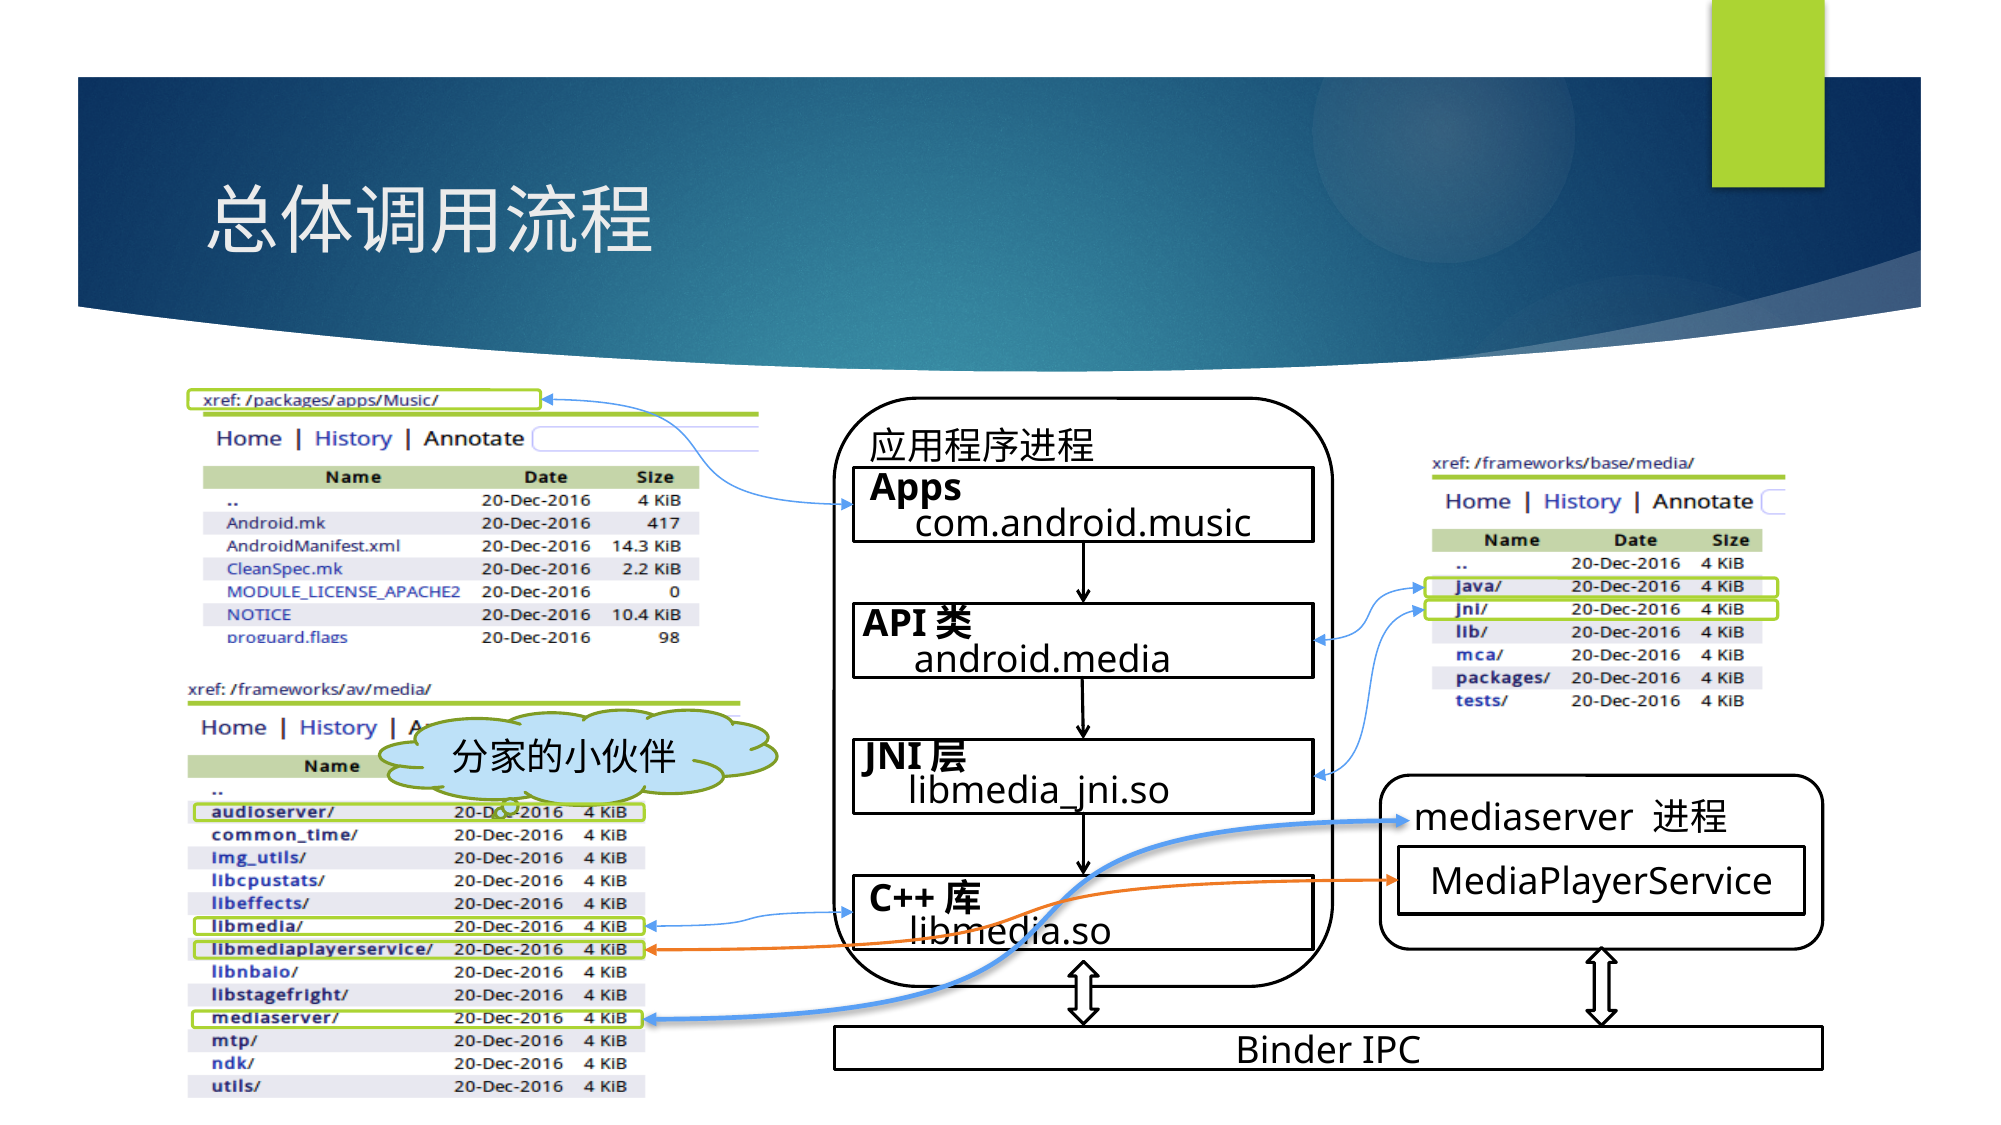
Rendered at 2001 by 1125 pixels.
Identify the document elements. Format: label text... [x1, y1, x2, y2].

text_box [833, 398, 1824, 1070]
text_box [643, 879, 1399, 950]
text_box 分家的小伙伴 [746, 722, 779, 776]
text_box [186, 388, 191, 410]
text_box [1312, 609, 1426, 777]
picture [194, 387, 759, 643]
picture [174, 670, 741, 1111]
title 总体调用流程 [189, 159, 1627, 276]
picture [1423, 439, 1786, 722]
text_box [642, 820, 1411, 1020]
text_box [1312, 587, 1426, 608]
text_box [540, 399, 854, 505]
